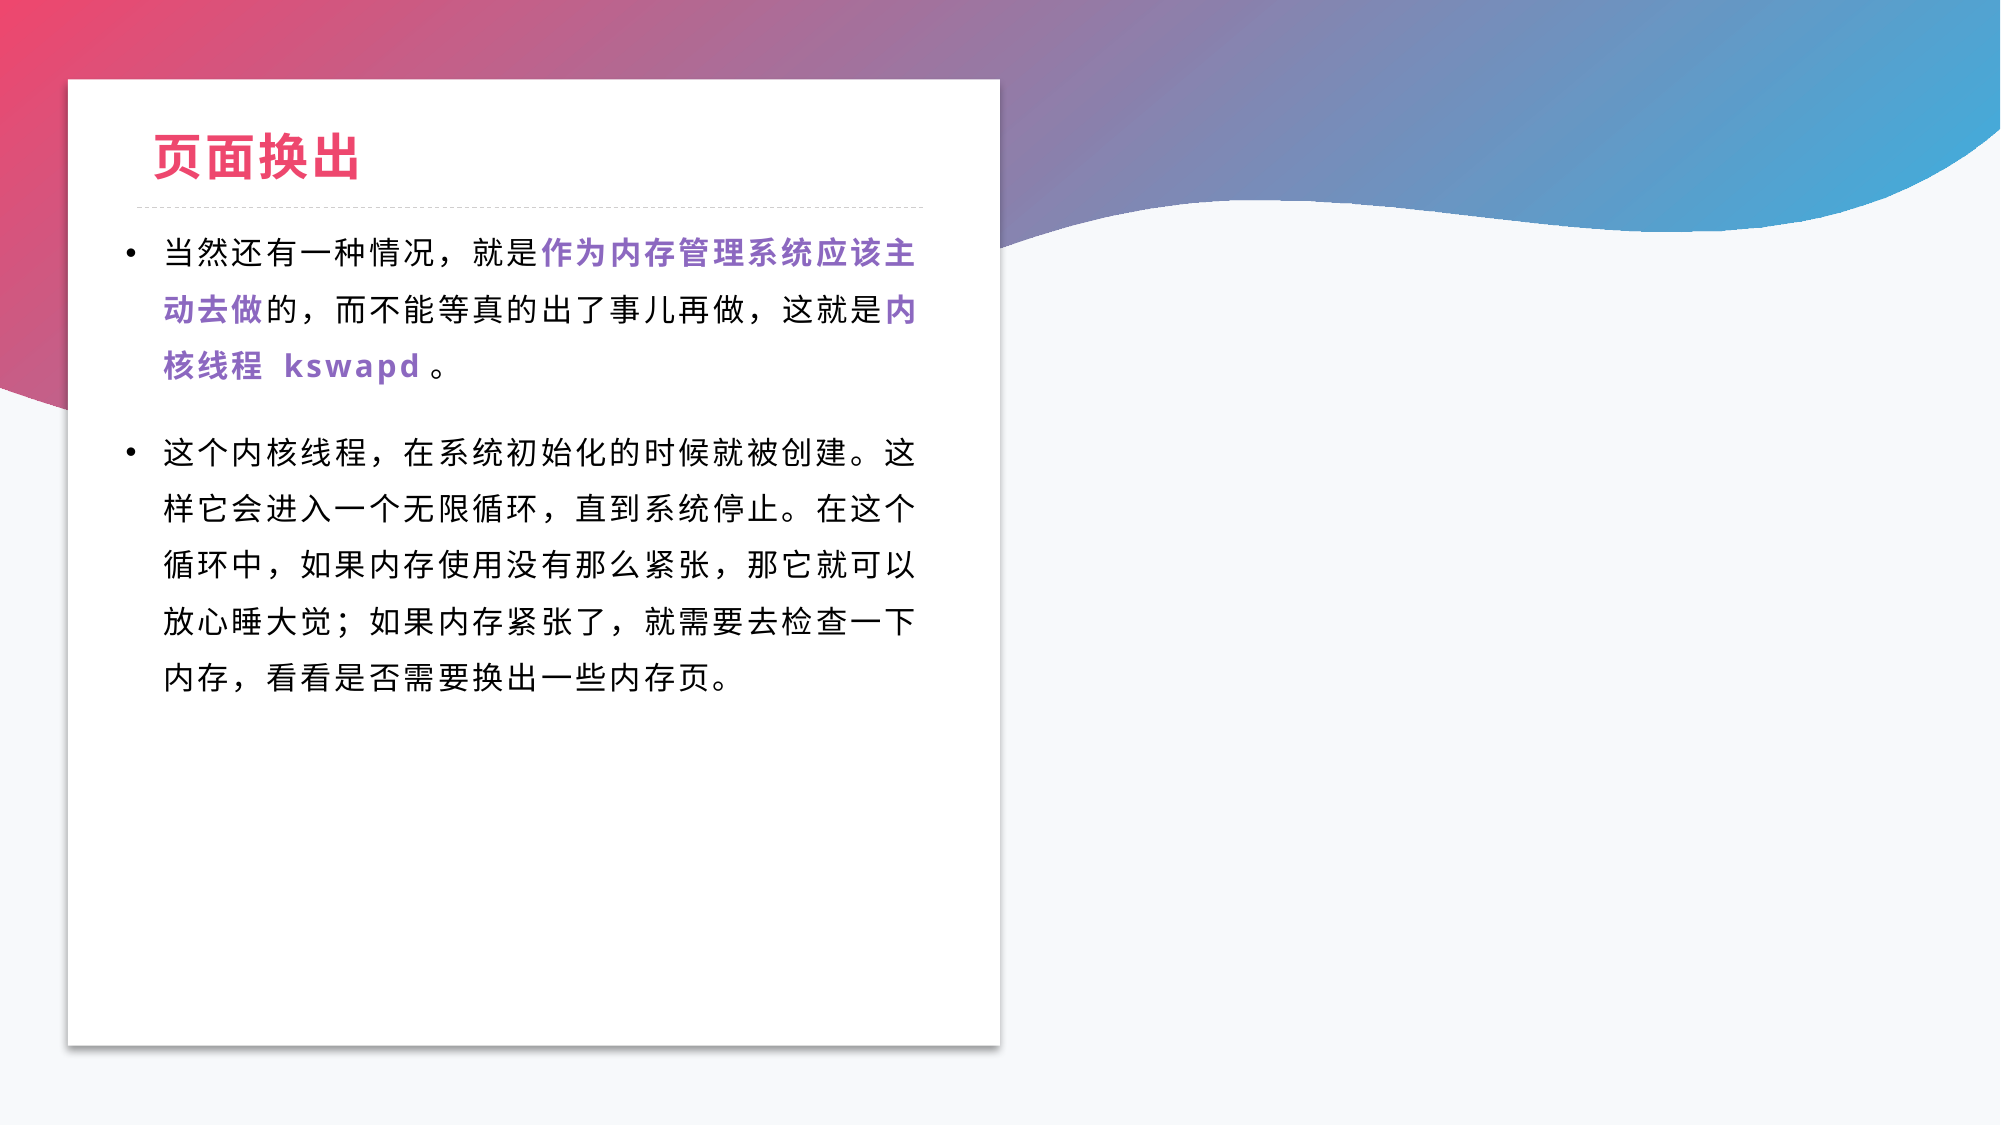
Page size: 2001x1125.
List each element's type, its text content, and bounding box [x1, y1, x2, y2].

title 页面换出 [137, 111, 924, 208]
list 当然还有一种情况，就是作为内存管理系统应该主动去做的，而不能等真的出了事儿再做，这就是内核线程 kswapd。 这个内核线程，在系统初始化的时候就被创建。这样它会进入一个无限循环，直到系统停止。在这个循环中，如果内存使用没有那么紧张，那它就可以放心睡大觉；如果内存紧张了，就需要去检查一下内存，看看是否需要换出一些内存页。 [110, 207, 951, 1014]
